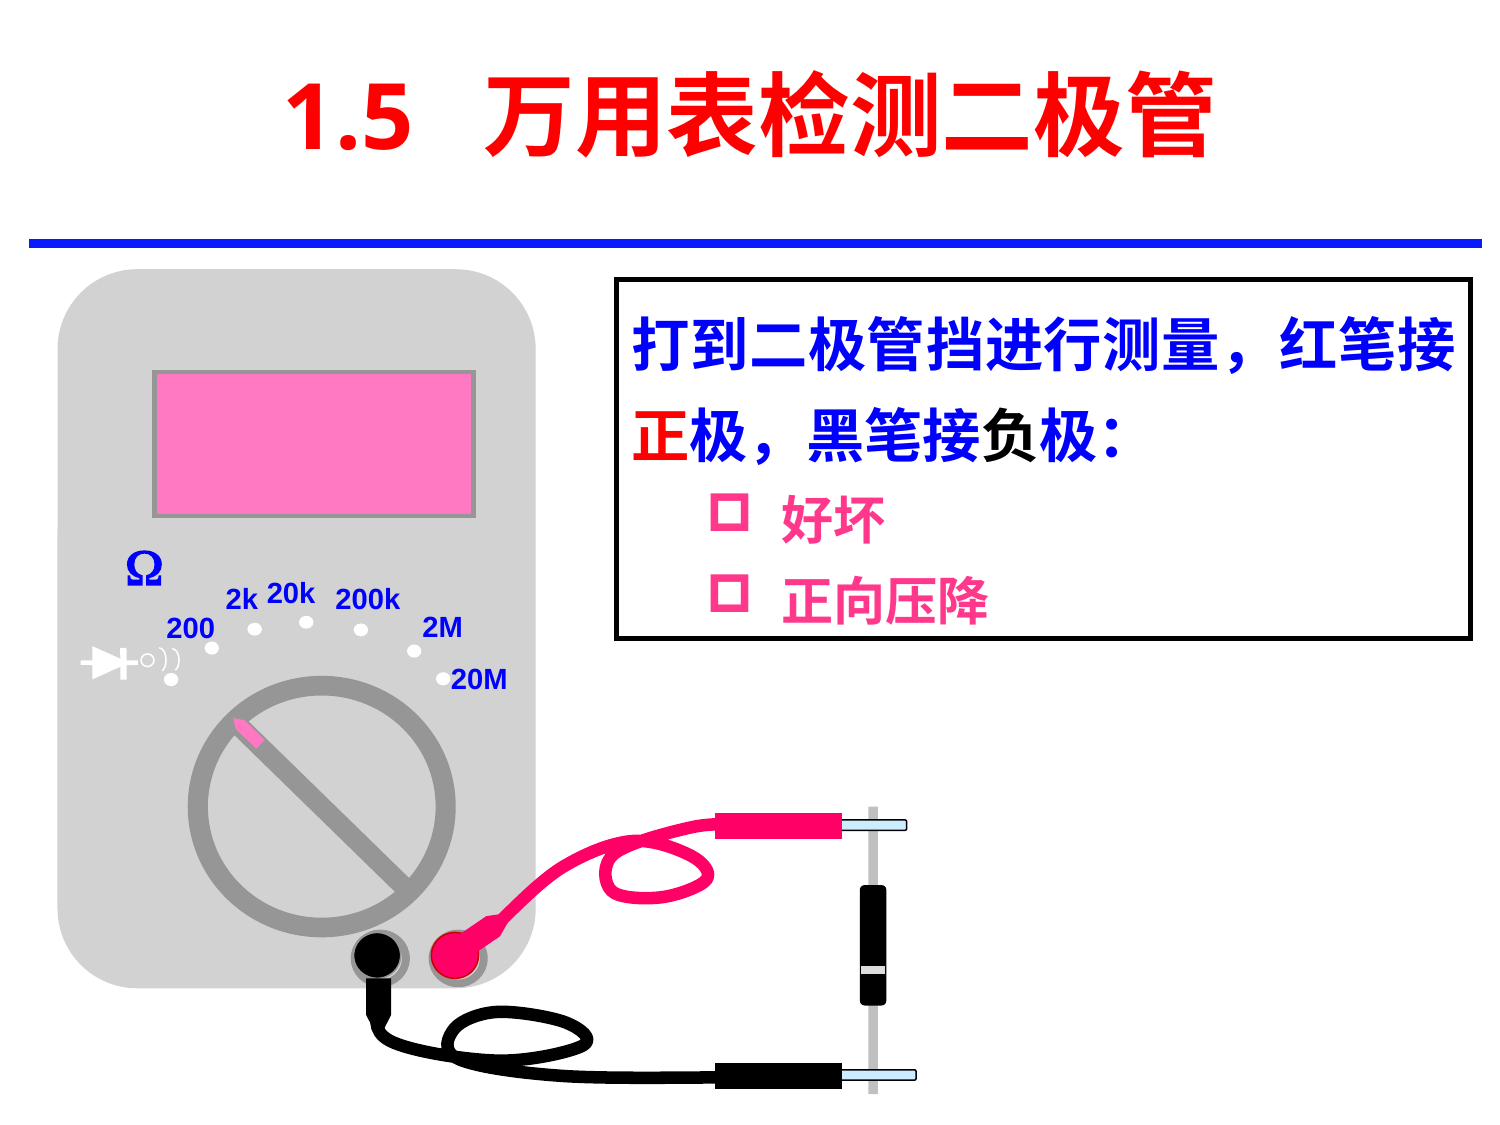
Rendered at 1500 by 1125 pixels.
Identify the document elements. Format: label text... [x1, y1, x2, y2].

title 1.5 万用表检测二极管 [29, 19, 1471, 207]
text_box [57, 268, 1471, 1089]
